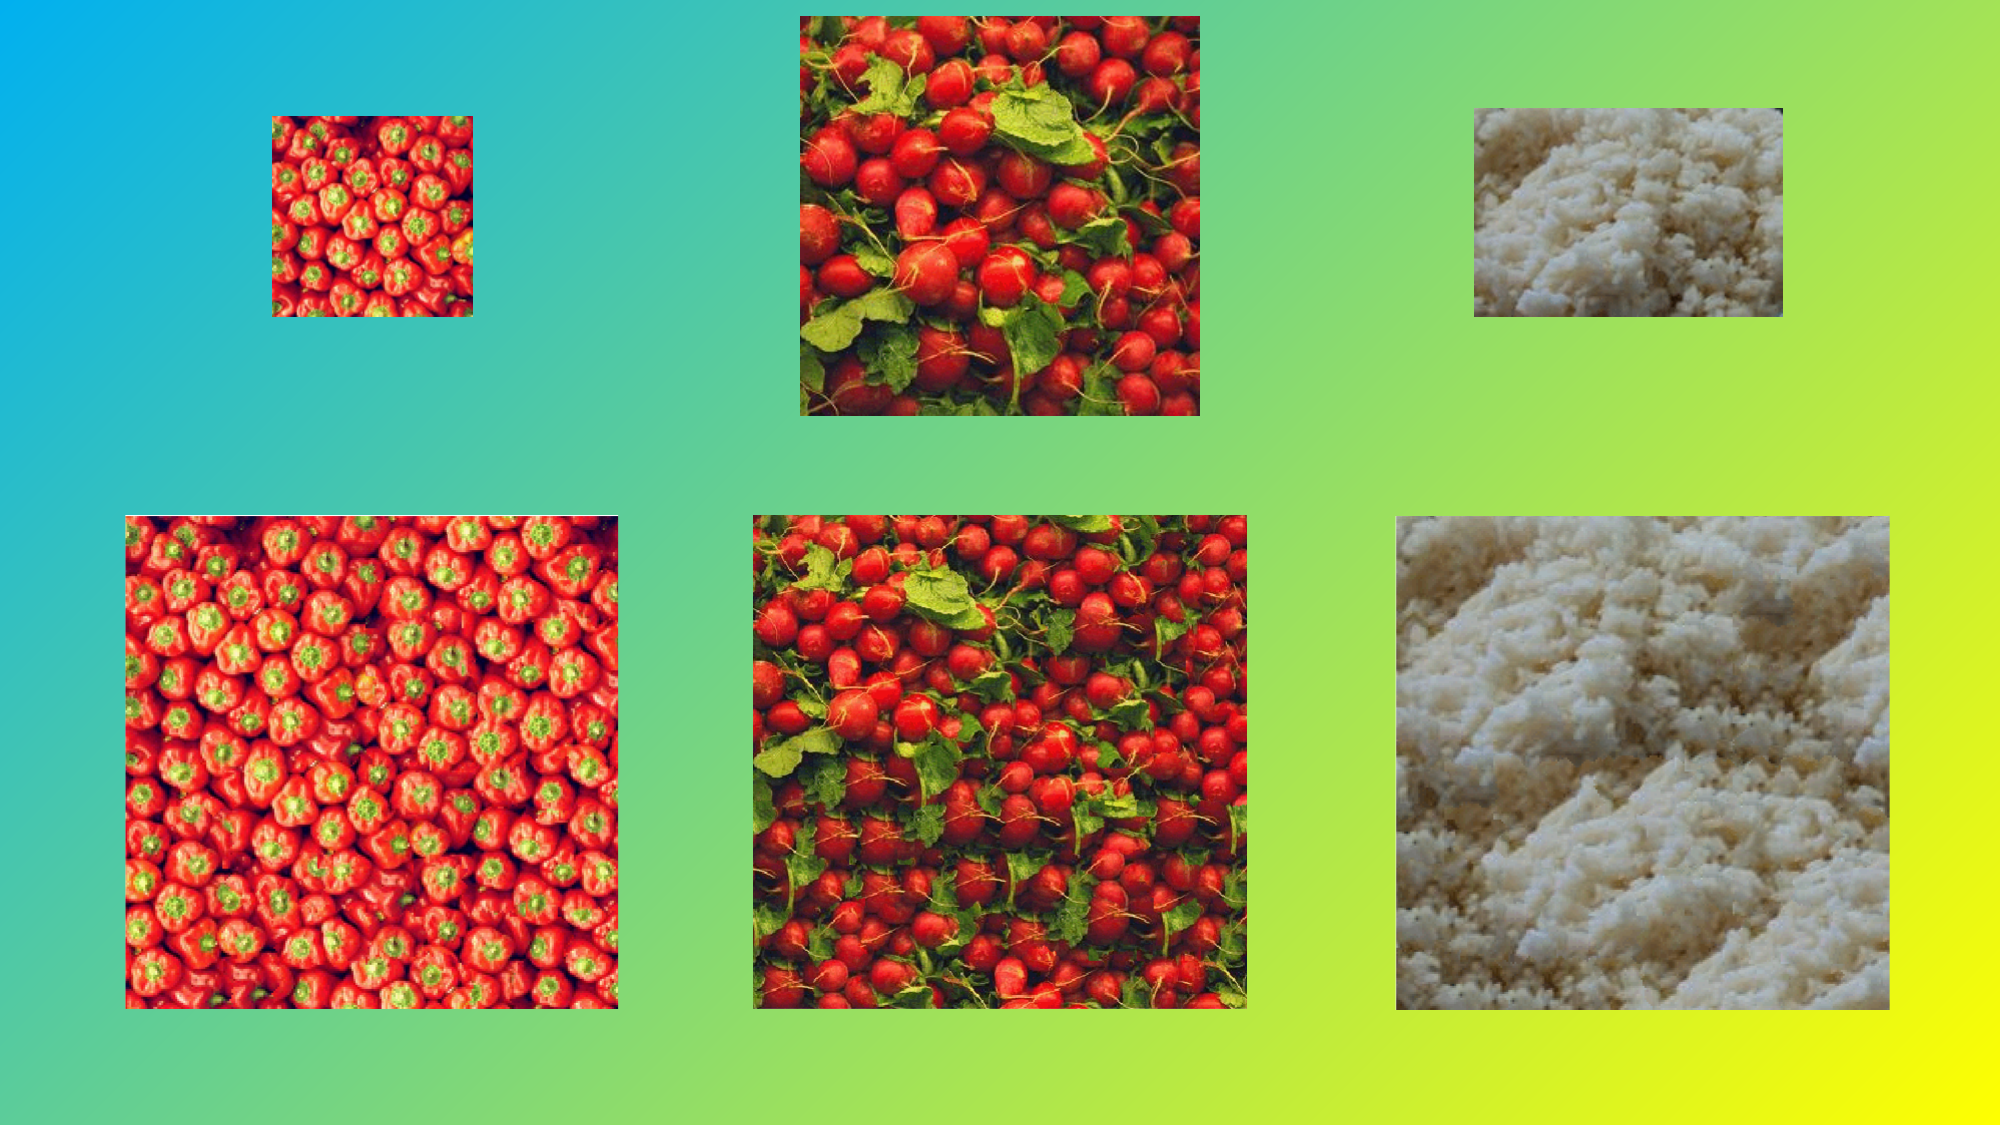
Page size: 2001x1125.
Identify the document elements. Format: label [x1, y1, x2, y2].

picture [1395, 516, 1890, 1010]
picture [125, 515, 619, 1009]
picture [753, 515, 1247, 1009]
picture [1474, 108, 1783, 317]
picture [799, 16, 1200, 417]
picture [272, 116, 473, 317]
